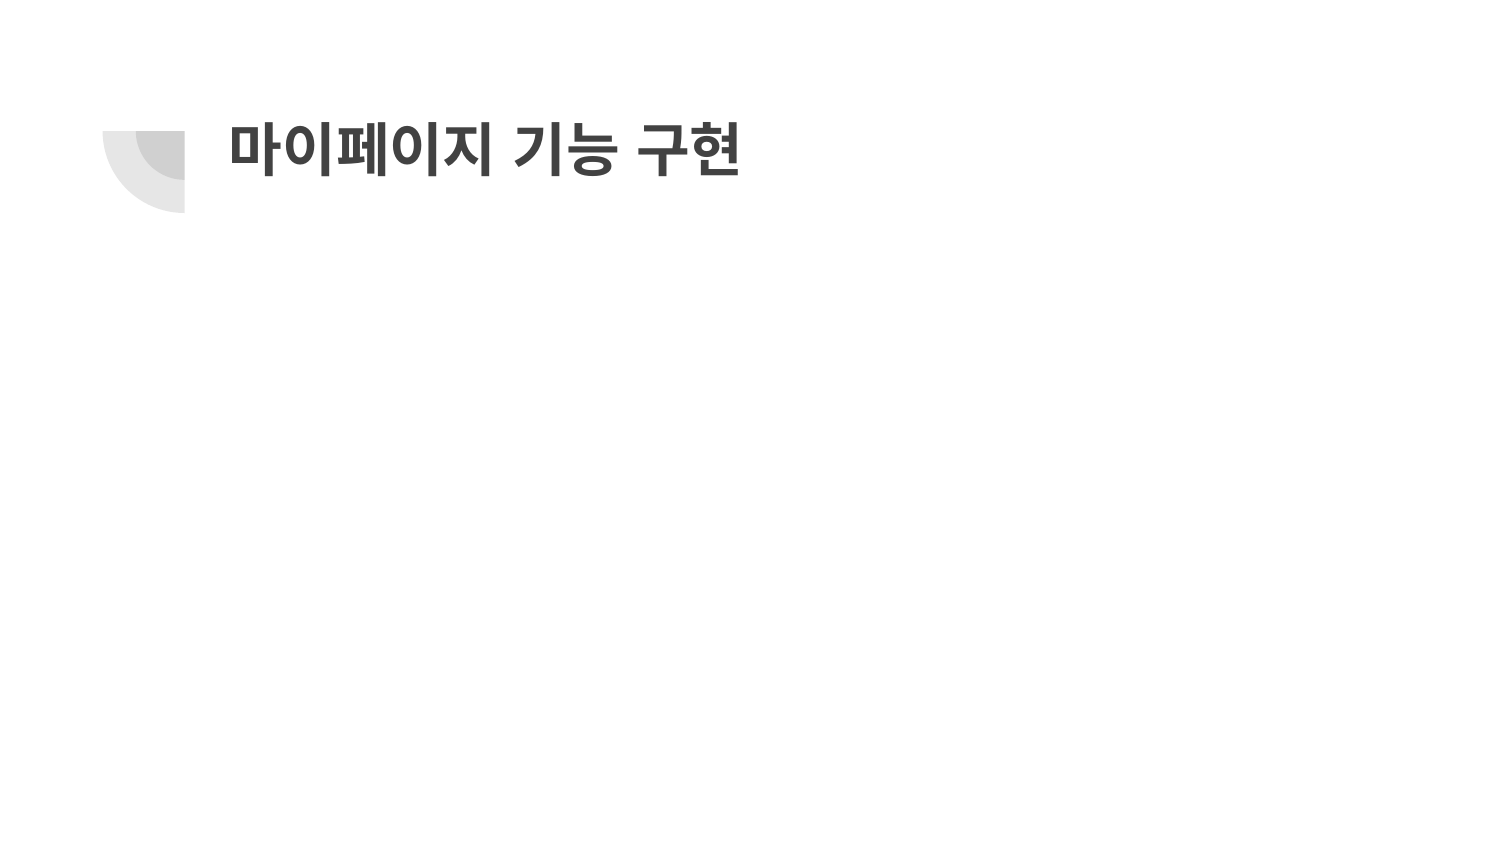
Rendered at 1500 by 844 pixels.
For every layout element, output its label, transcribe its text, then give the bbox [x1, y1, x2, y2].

title 마이페이지 기능 구현 [213, 98, 1368, 263]
